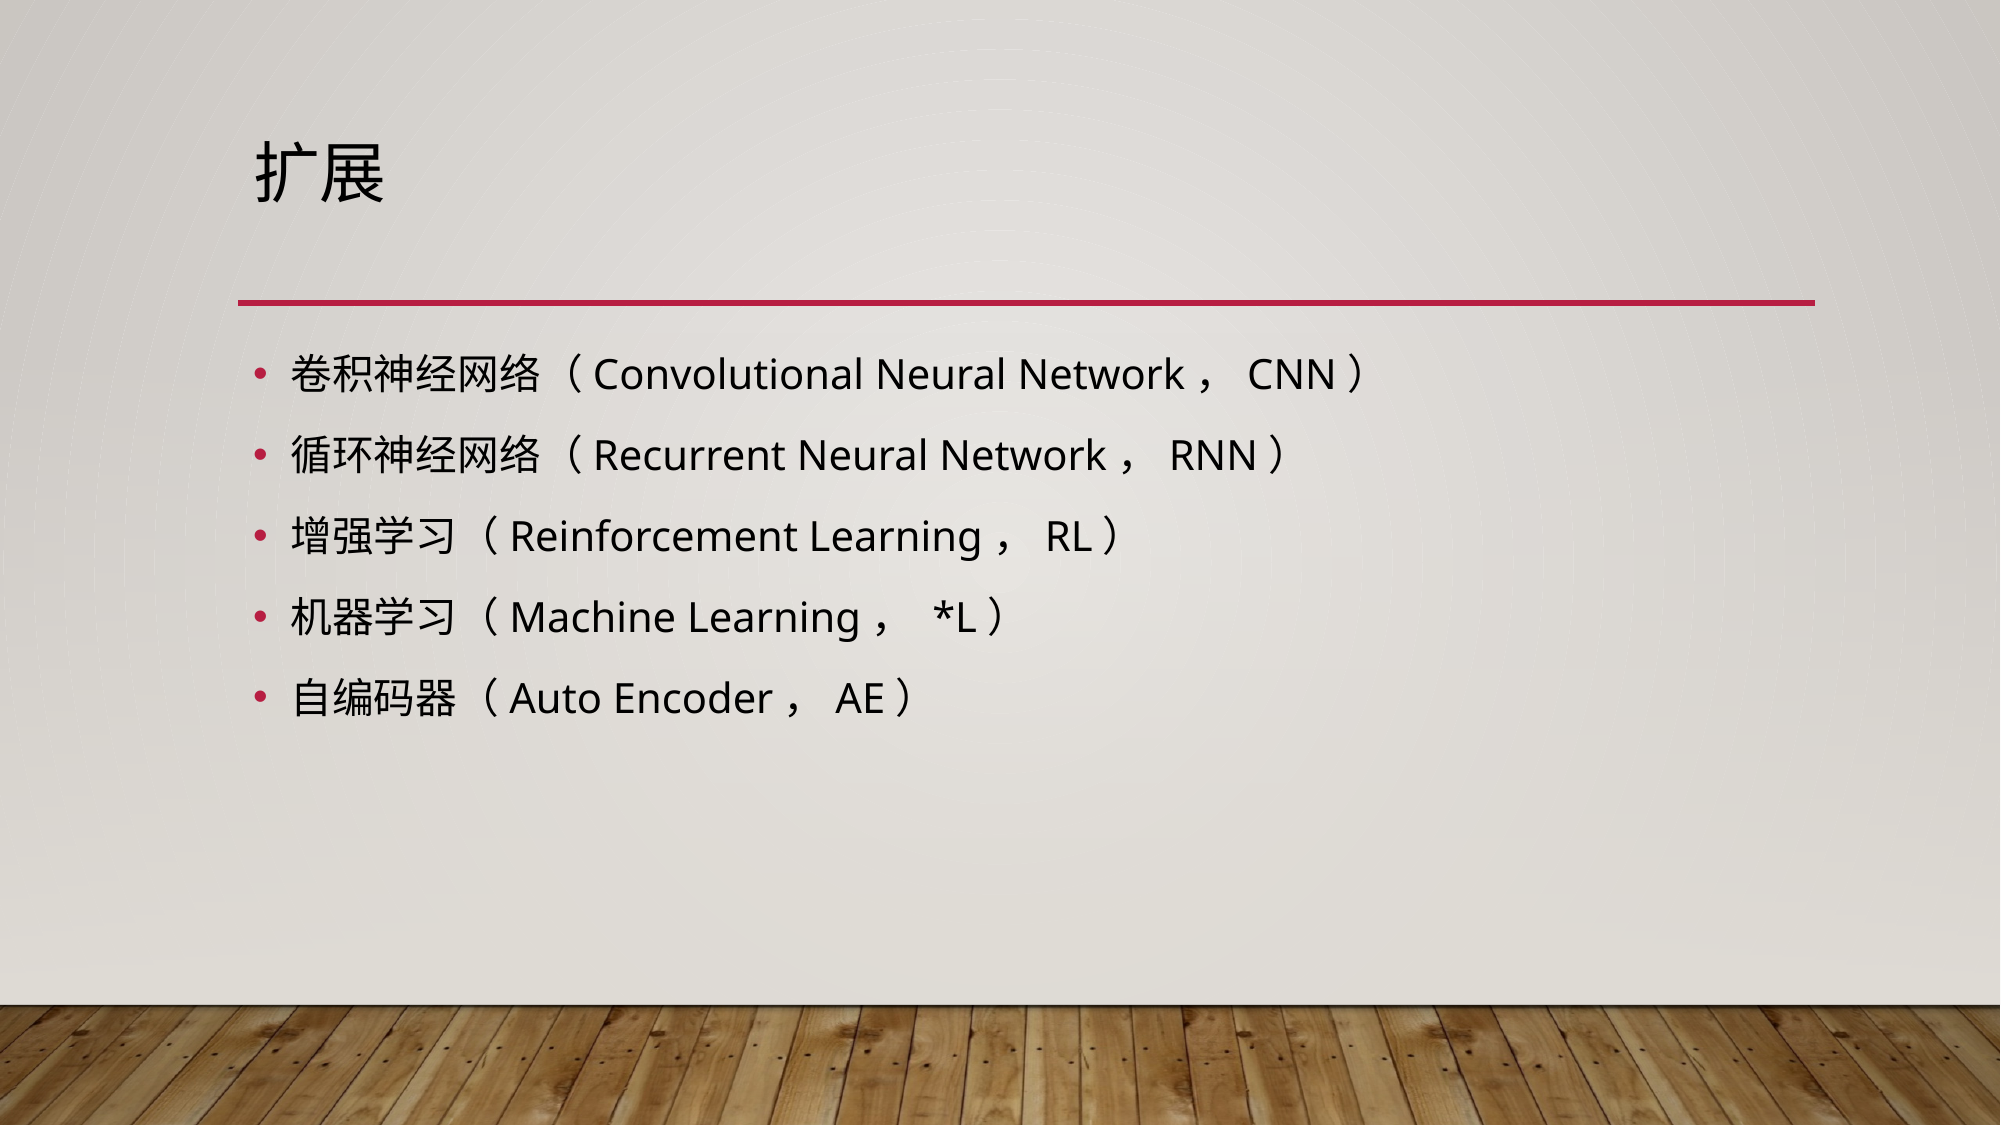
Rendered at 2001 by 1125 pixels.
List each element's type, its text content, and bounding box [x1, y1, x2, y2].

list 卷积神经网络（Convolutional Neural Network，CNN） 循环神经网络（Recurrent Neural Network，RNN） 增强学习（Reinforcement Learning，RL） 机器学习（Machine Learning， *L） 自编码器（Auto Encoder，AE） [238, 330, 1814, 897]
title 扩展 [238, 131, 1814, 305]
picture [0, 1005, 2000, 1125]
